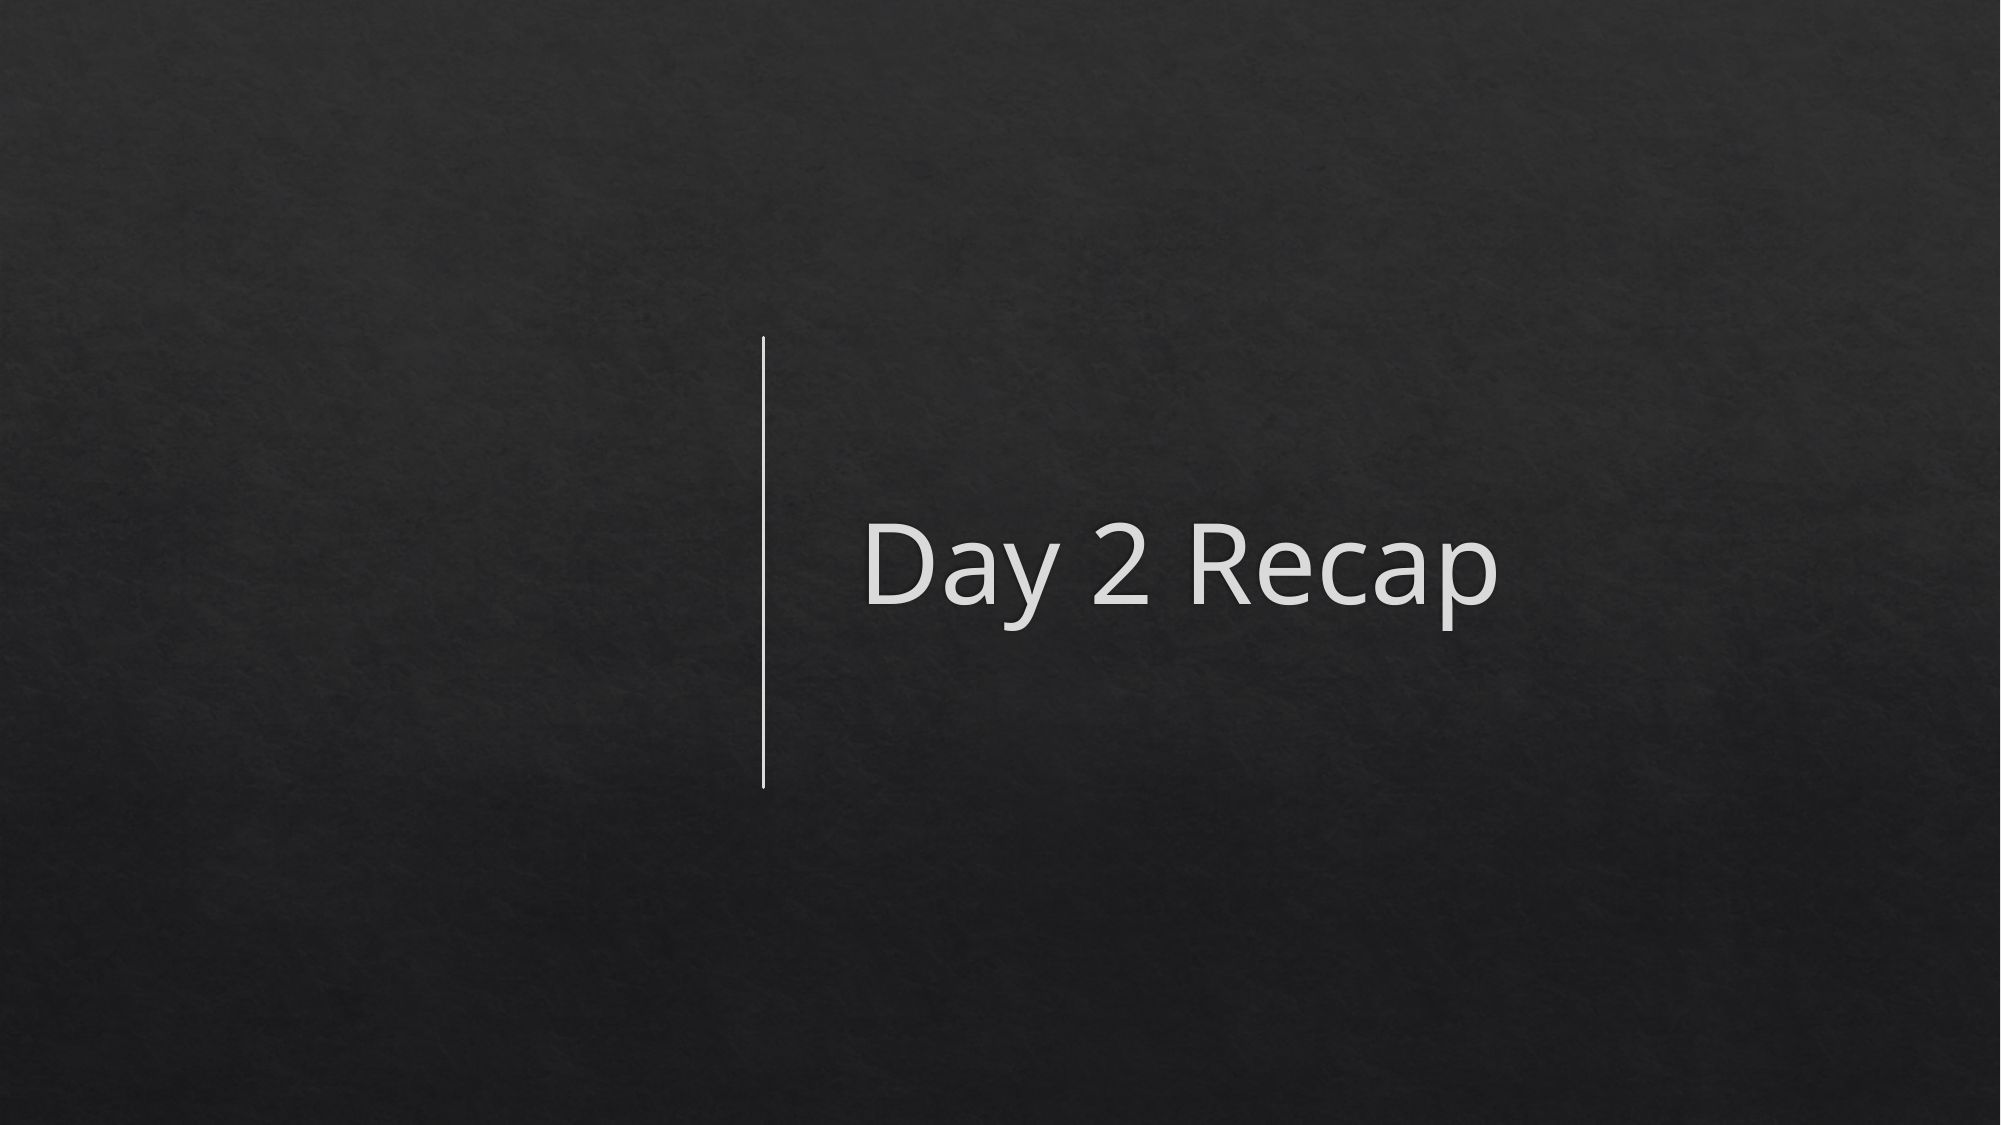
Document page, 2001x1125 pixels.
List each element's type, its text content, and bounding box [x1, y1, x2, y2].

text_box [0, 0, 2000, 1125]
title Day 2 Recap [843, 179, 1835, 939]
